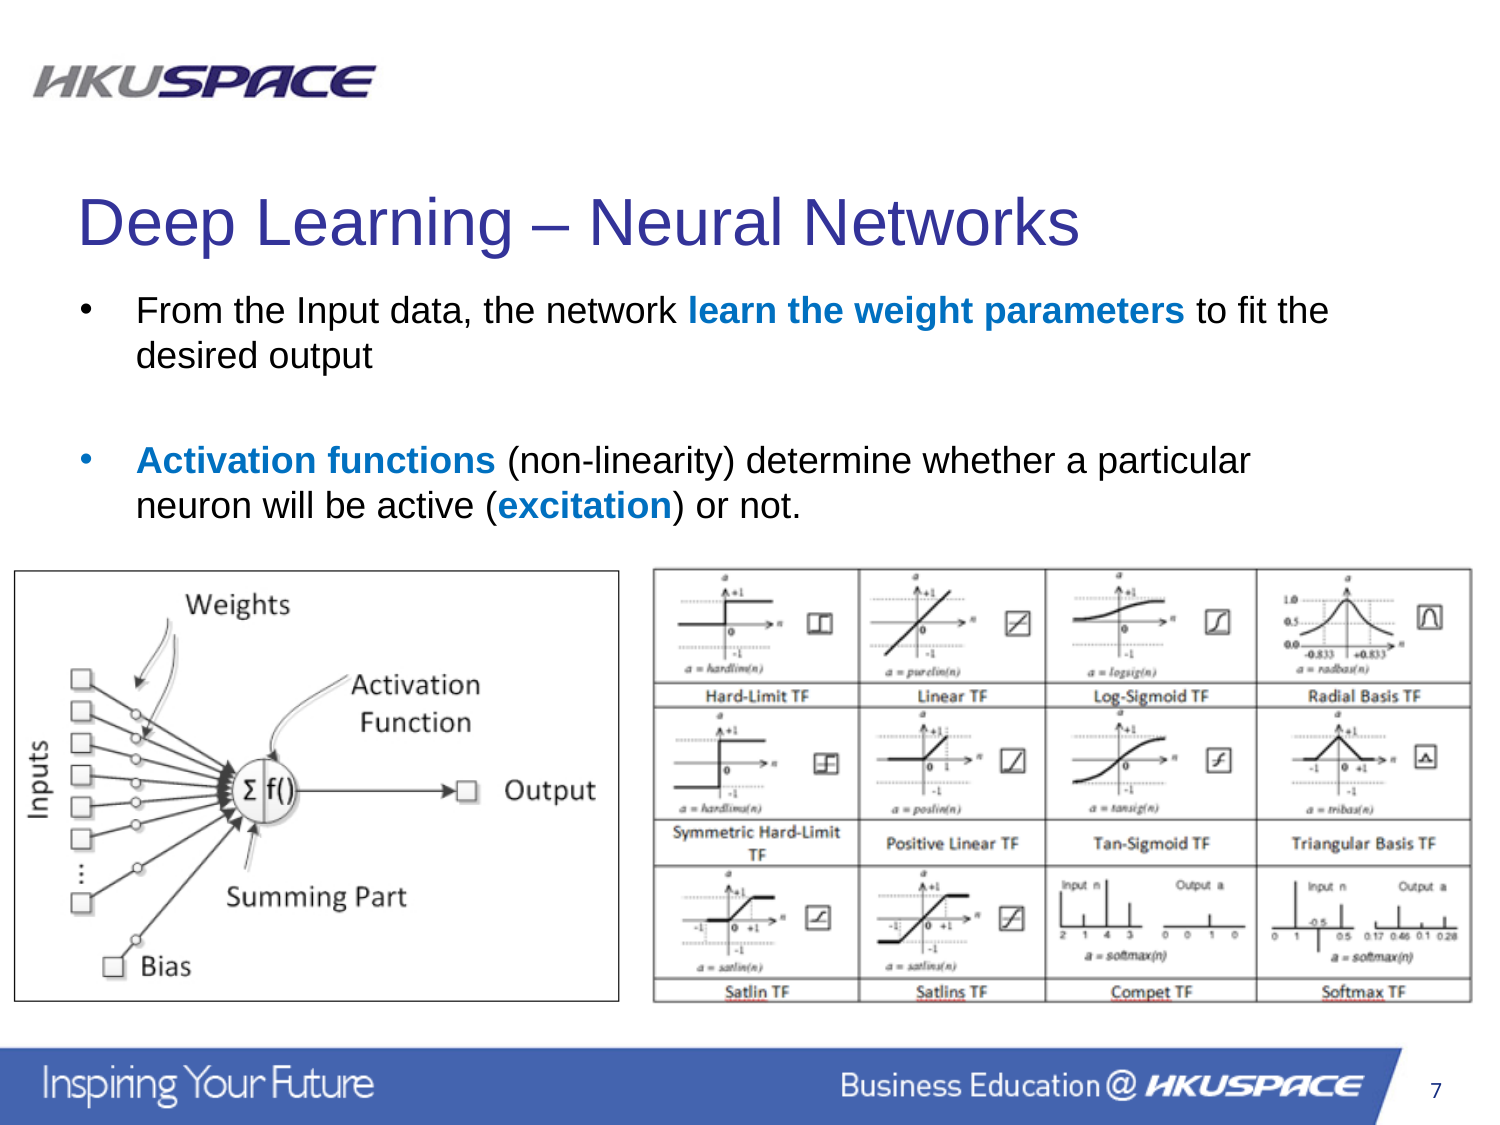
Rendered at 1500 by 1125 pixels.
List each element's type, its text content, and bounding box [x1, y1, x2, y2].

text_box From the Input data, the network learn the weight parameters to fit the desired output Activation functions (non-linearity) determine whether a particular neuron will be active (excitation) or not. [64, 278, 1388, 560]
picture [0, 0, 1500, 1125]
slide_number 7 [1415, 1070, 1499, 1125]
title Deep Learning – Neural Networks [62, 101, 1388, 266]
